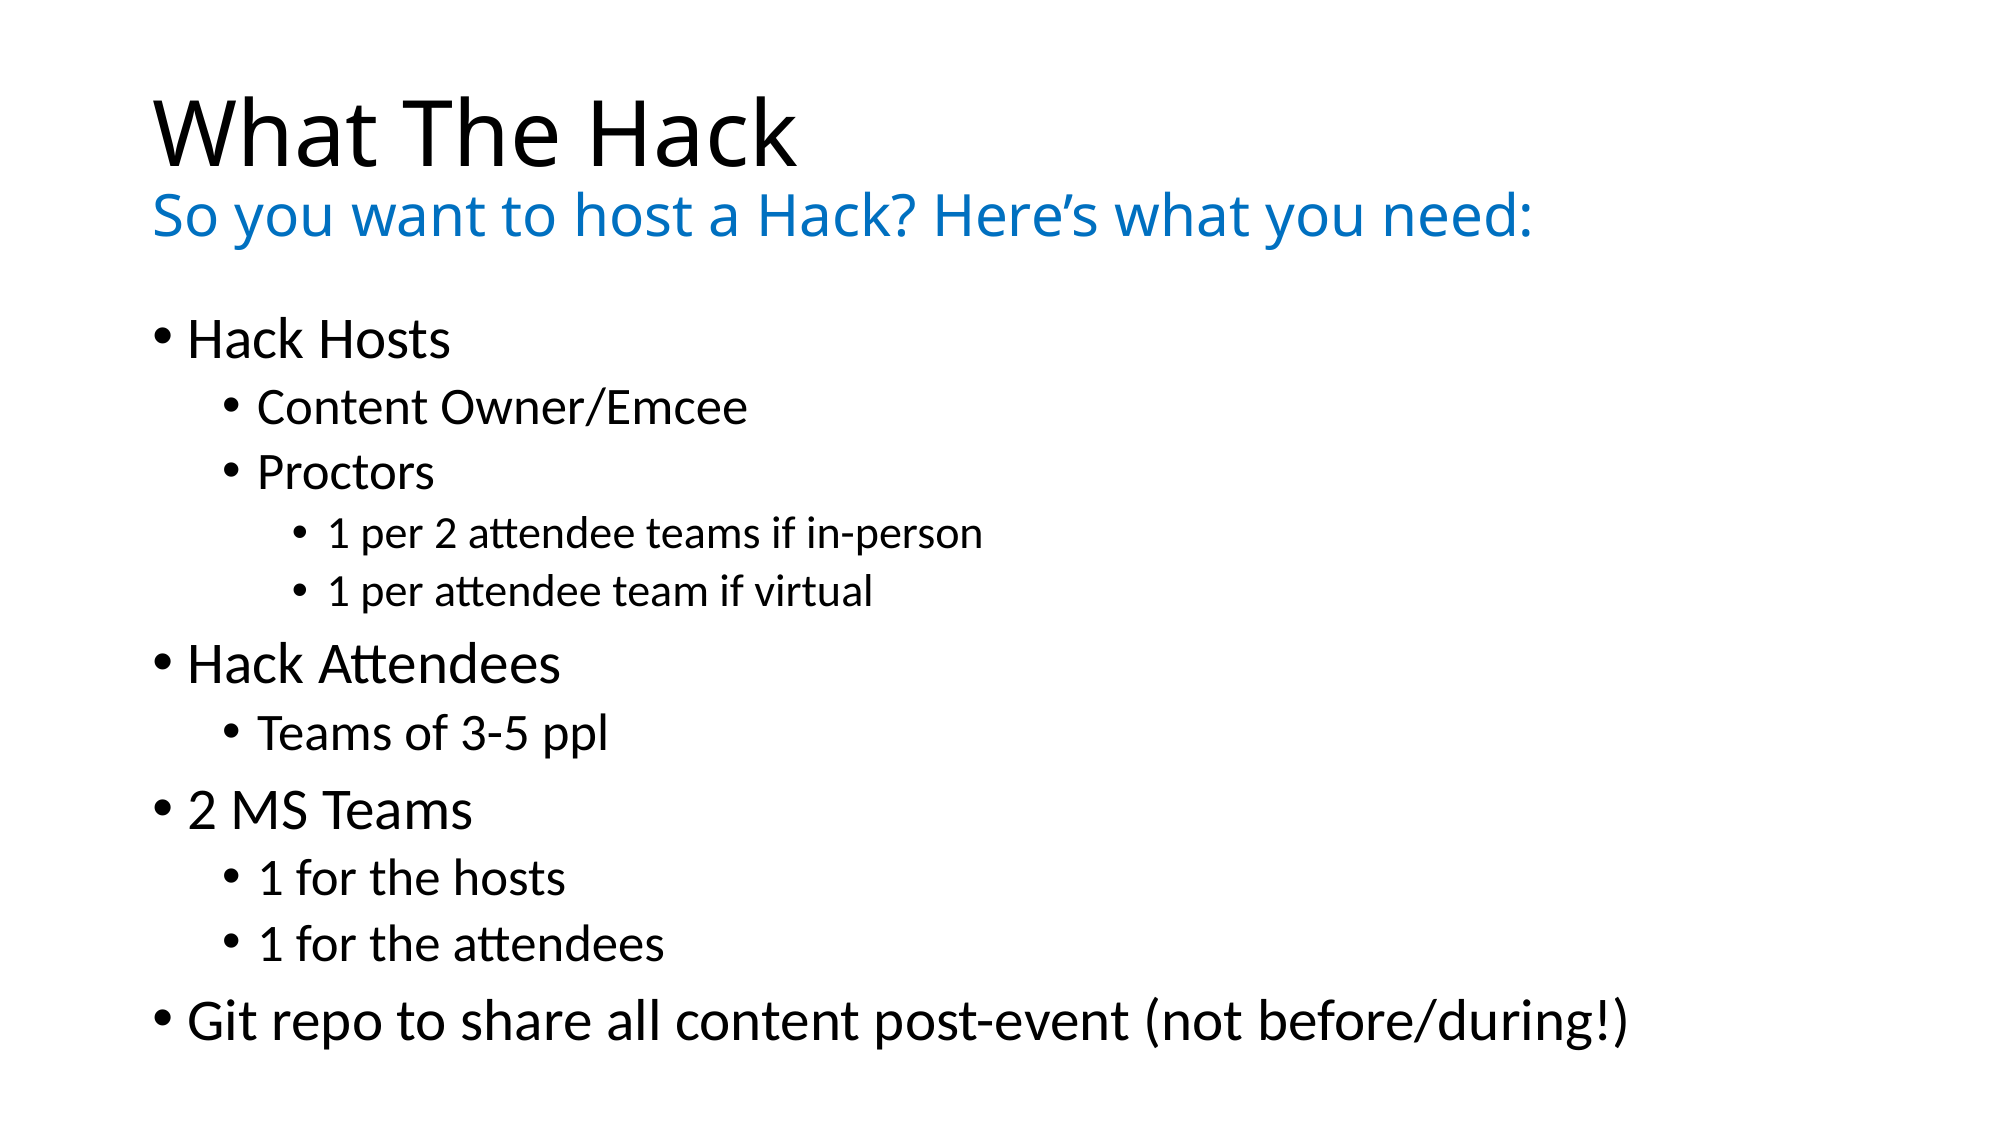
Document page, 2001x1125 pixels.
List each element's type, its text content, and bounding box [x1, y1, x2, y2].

title What The Hack So you want to host a Hack? Here’s what you need: [137, 59, 1863, 278]
list Hack Hosts Content Owner/Emcee Proctors 1 per 2 attendee teams if in-person 1 per attendee team if virtual Hack Attendees Teams of 3-5 ppl 2 MS Teams 1 for the hosts 1 for the attendees Git repo to share all content post-event (not before/during!) [137, 299, 1863, 1066]
